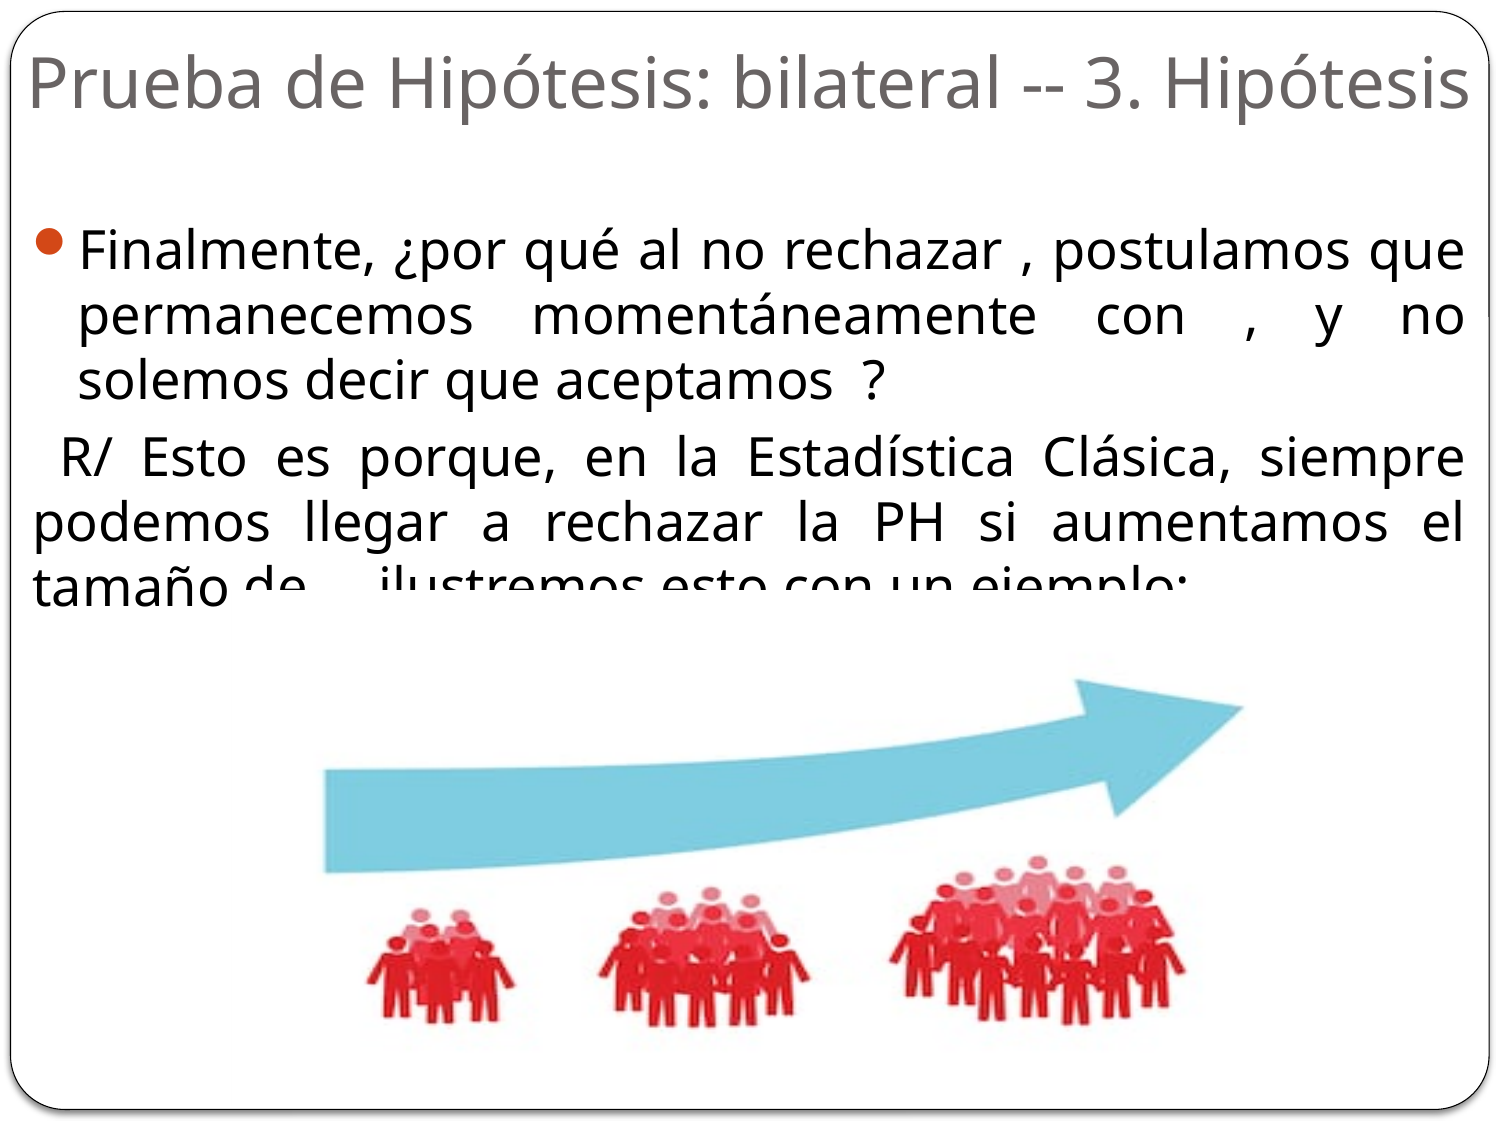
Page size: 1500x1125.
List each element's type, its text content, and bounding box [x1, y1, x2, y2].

picture [229, 589, 1341, 1107]
text_box Prueba de Hipótesis: bilateral -- 3. Hipótesis [0, 7, 1500, 138]
